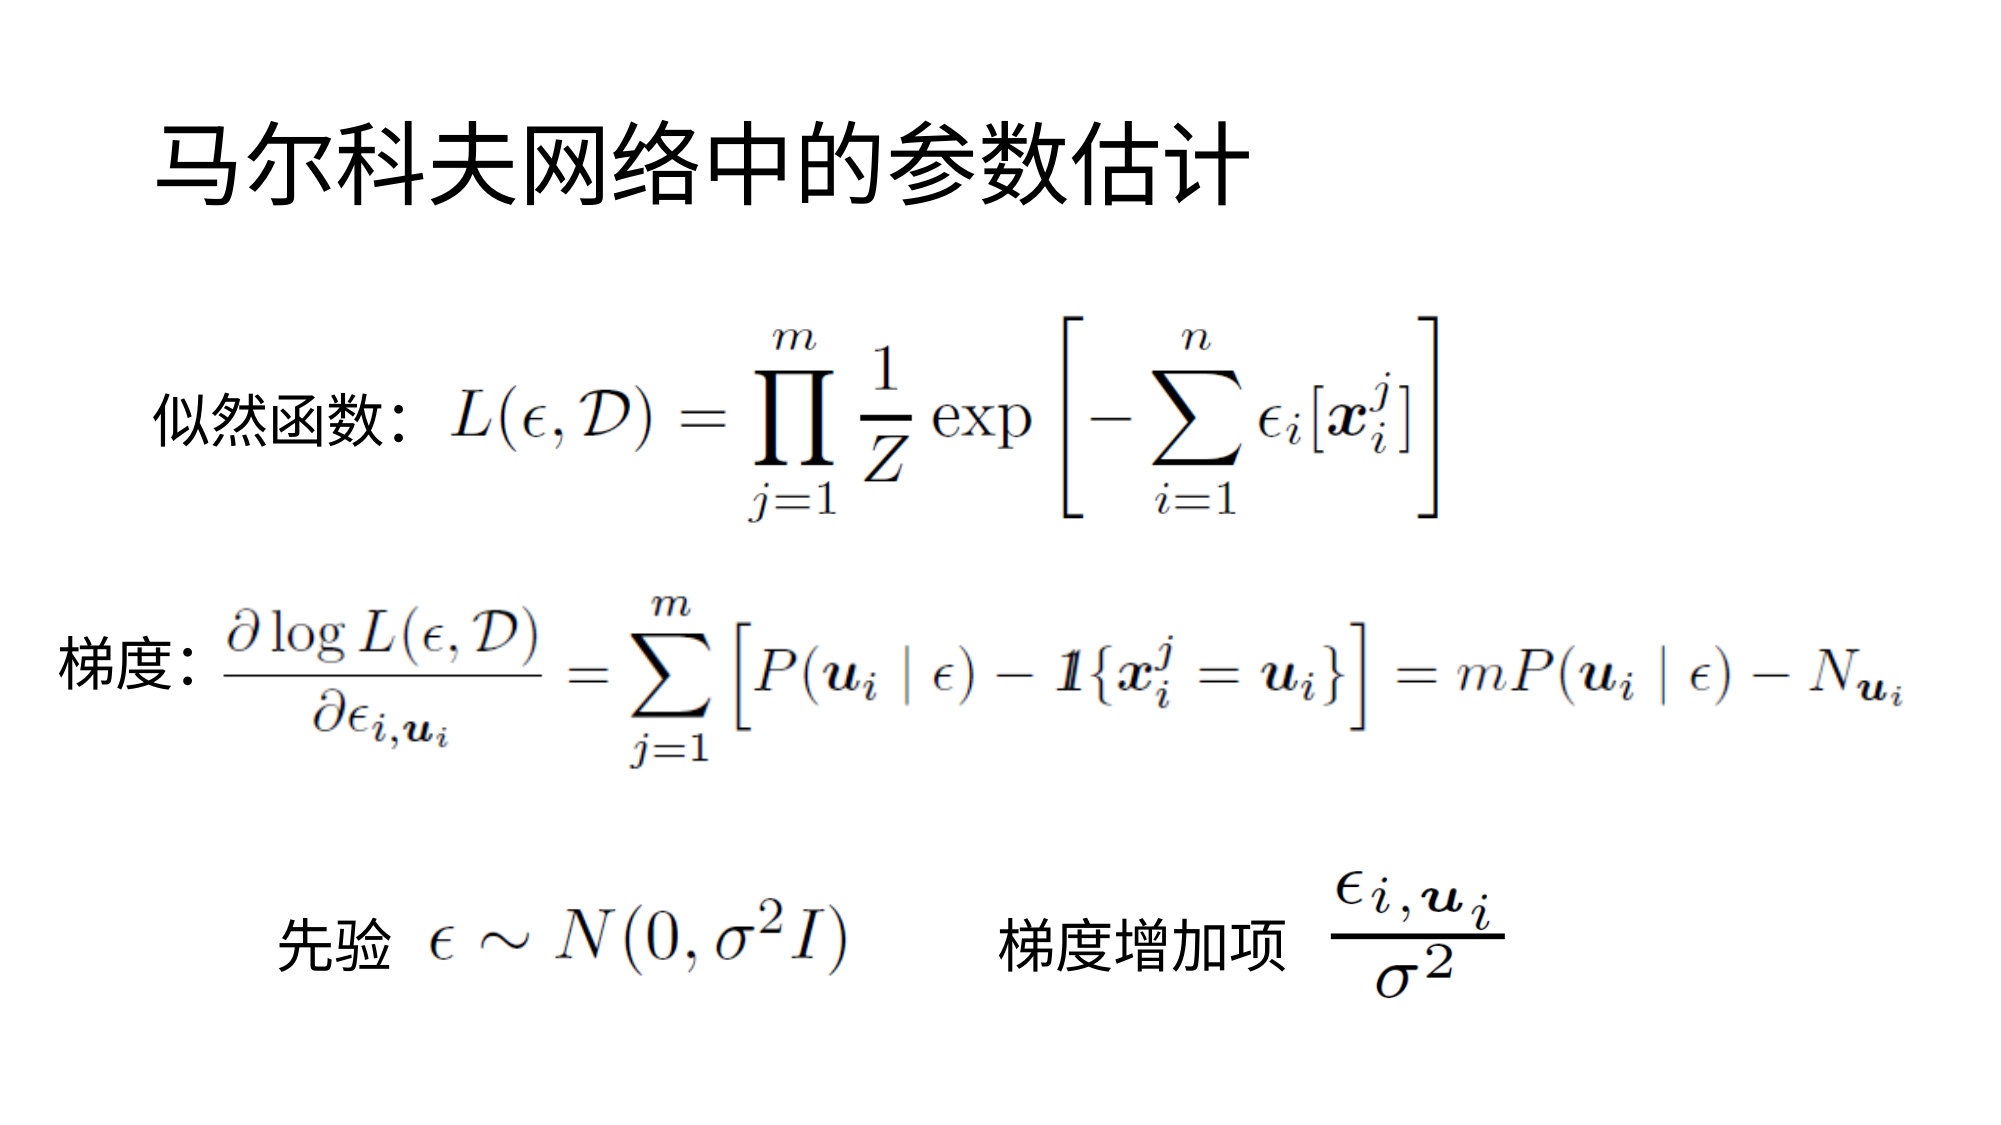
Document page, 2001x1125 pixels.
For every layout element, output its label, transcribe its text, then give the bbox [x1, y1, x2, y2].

title 马尔科夫网络中的参数估计 [137, 59, 1863, 278]
picture [189, 589, 1915, 775]
text_box 似然函数： [137, 376, 441, 462]
text_box 梯度： [42, 619, 189, 705]
picture [418, 889, 855, 990]
picture [1304, 852, 1533, 1023]
text_box 先验 [261, 901, 418, 987]
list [441, 297, 1460, 548]
text_box 梯度增加项 [982, 901, 1304, 986]
